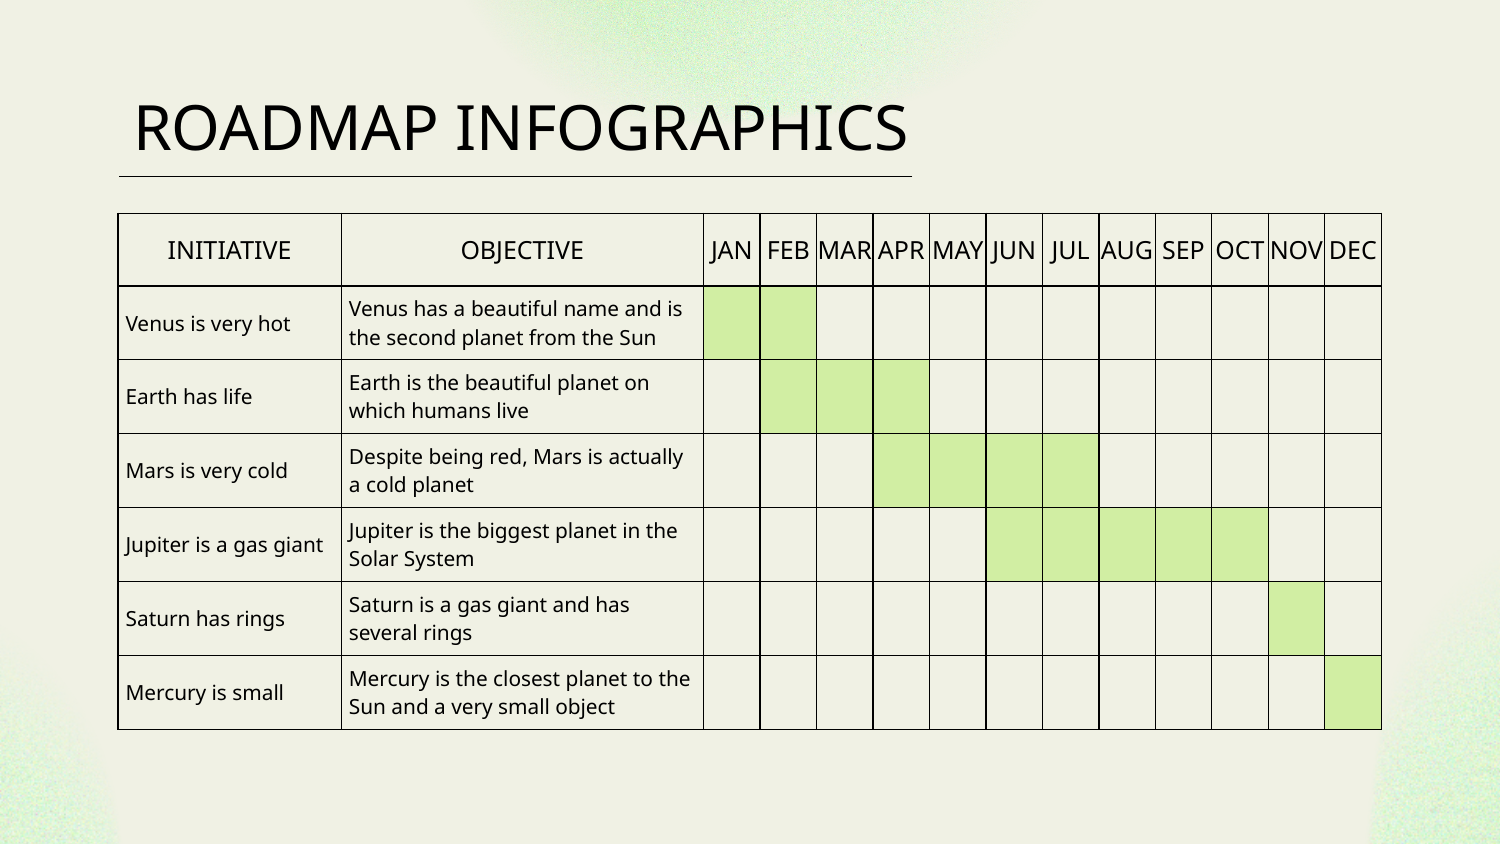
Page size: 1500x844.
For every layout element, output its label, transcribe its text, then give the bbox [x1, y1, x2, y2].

table_cell [1325, 582, 1381, 655]
table_header JUN [987, 214, 1042, 285]
table_cell [704, 360, 759, 433]
table_cell [1325, 656, 1381, 729]
table_cell [1325, 360, 1381, 433]
table_header SEP [1156, 214, 1211, 285]
table_header INITIATIVE [119, 214, 341, 285]
title ROADMAP INFOGRAPHICS [118, 72, 1382, 167]
table_header DEC [1325, 214, 1381, 285]
table_cell [761, 360, 816, 433]
table_cell [1212, 287, 1268, 359]
table_cell [1100, 582, 1155, 655]
table_cell [1100, 360, 1155, 433]
table_cell [987, 360, 1042, 433]
table_header FEB [761, 214, 816, 285]
table_cell [817, 434, 872, 507]
table_cell [1100, 434, 1155, 507]
table_cell [1212, 508, 1268, 581]
table_cell Venus has a beautiful name and is the second planet from the Sun [342, 287, 703, 359]
table_cell [930, 656, 985, 729]
table_cell [987, 434, 1042, 507]
table_header NOV [1269, 214, 1324, 285]
table_cell [1269, 656, 1324, 729]
table_cell Despite being red, Mars is actually a cold planet [342, 434, 703, 507]
table_cell [704, 434, 759, 507]
table_cell [987, 508, 1042, 581]
table_cell [930, 360, 985, 433]
table_cell [1269, 508, 1324, 581]
table_cell Earth is the beautiful planet on which humans live [342, 360, 703, 433]
table_cell [817, 582, 872, 655]
table_cell [874, 287, 929, 359]
table_cell [817, 360, 872, 433]
table_cell [704, 582, 759, 655]
table_cell [1325, 287, 1381, 359]
table_cell [930, 287, 985, 359]
table_cell [817, 508, 872, 581]
table_cell [761, 656, 816, 729]
table_cell [1100, 508, 1155, 581]
table_cell [1325, 434, 1381, 507]
table_cell Saturn has rings [119, 582, 341, 655]
table_cell [1156, 287, 1211, 359]
table_cell [704, 656, 759, 729]
table_cell [817, 656, 872, 729]
table_cell [987, 656, 1042, 729]
table_cell Earth has life [119, 360, 341, 433]
table_header AUG [1100, 214, 1155, 285]
table_cell [930, 508, 985, 581]
table_cell [1043, 360, 1098, 433]
table_cell [1269, 434, 1324, 507]
table_cell [1269, 287, 1324, 359]
table_cell [1325, 508, 1381, 581]
table_cell [1269, 360, 1324, 433]
table_cell [1212, 656, 1268, 729]
table_header MAY [930, 214, 985, 285]
table_cell [1212, 582, 1268, 655]
table_cell Venus is very hot [119, 287, 341, 359]
table_cell Mercury is the closest planet to the Sun and a very small object [342, 656, 703, 729]
table_cell [1212, 434, 1268, 507]
table_cell [987, 582, 1042, 655]
table_cell Jupiter is the biggest planet in the Solar System [342, 508, 703, 581]
table_cell [1156, 656, 1211, 729]
table_cell [761, 434, 816, 507]
table_header JAN [704, 214, 759, 285]
table_cell [1100, 656, 1155, 729]
table_header MAR [817, 214, 872, 285]
table_header APR [874, 214, 929, 285]
table_cell [1156, 508, 1211, 581]
table_cell [1156, 582, 1211, 655]
table_cell [930, 434, 985, 507]
table_cell [987, 287, 1042, 359]
table_cell [817, 287, 872, 359]
table_cell [874, 656, 929, 729]
table_cell [761, 582, 816, 655]
table_cell [874, 360, 929, 433]
table_cell [874, 434, 929, 507]
table_cell [761, 508, 816, 581]
table_cell Jupiter is a gas giant [119, 508, 341, 581]
table_cell [1043, 287, 1098, 359]
table_cell [874, 582, 929, 655]
table_cell [1100, 287, 1155, 359]
table_cell [704, 508, 759, 581]
table_header OBJECTIVE [342, 214, 703, 285]
table_cell [1156, 360, 1211, 433]
table_header JUL [1043, 214, 1098, 285]
table_cell [1212, 360, 1268, 433]
table_cell Mercury is small [119, 656, 341, 729]
table_cell [1043, 434, 1098, 507]
table_cell Mars is very cold [119, 434, 341, 507]
table_cell [1043, 582, 1098, 655]
table_cell [1156, 434, 1211, 507]
table_header OCT [1212, 214, 1268, 285]
table_cell [1043, 656, 1098, 729]
table_cell [874, 508, 929, 581]
table_cell [1269, 582, 1324, 655]
table_cell [1043, 508, 1098, 581]
table_cell Saturn is a gas giant and has several rings [342, 582, 703, 655]
table_cell [761, 287, 816, 359]
table_cell [704, 287, 759, 359]
table_cell [930, 582, 985, 655]
